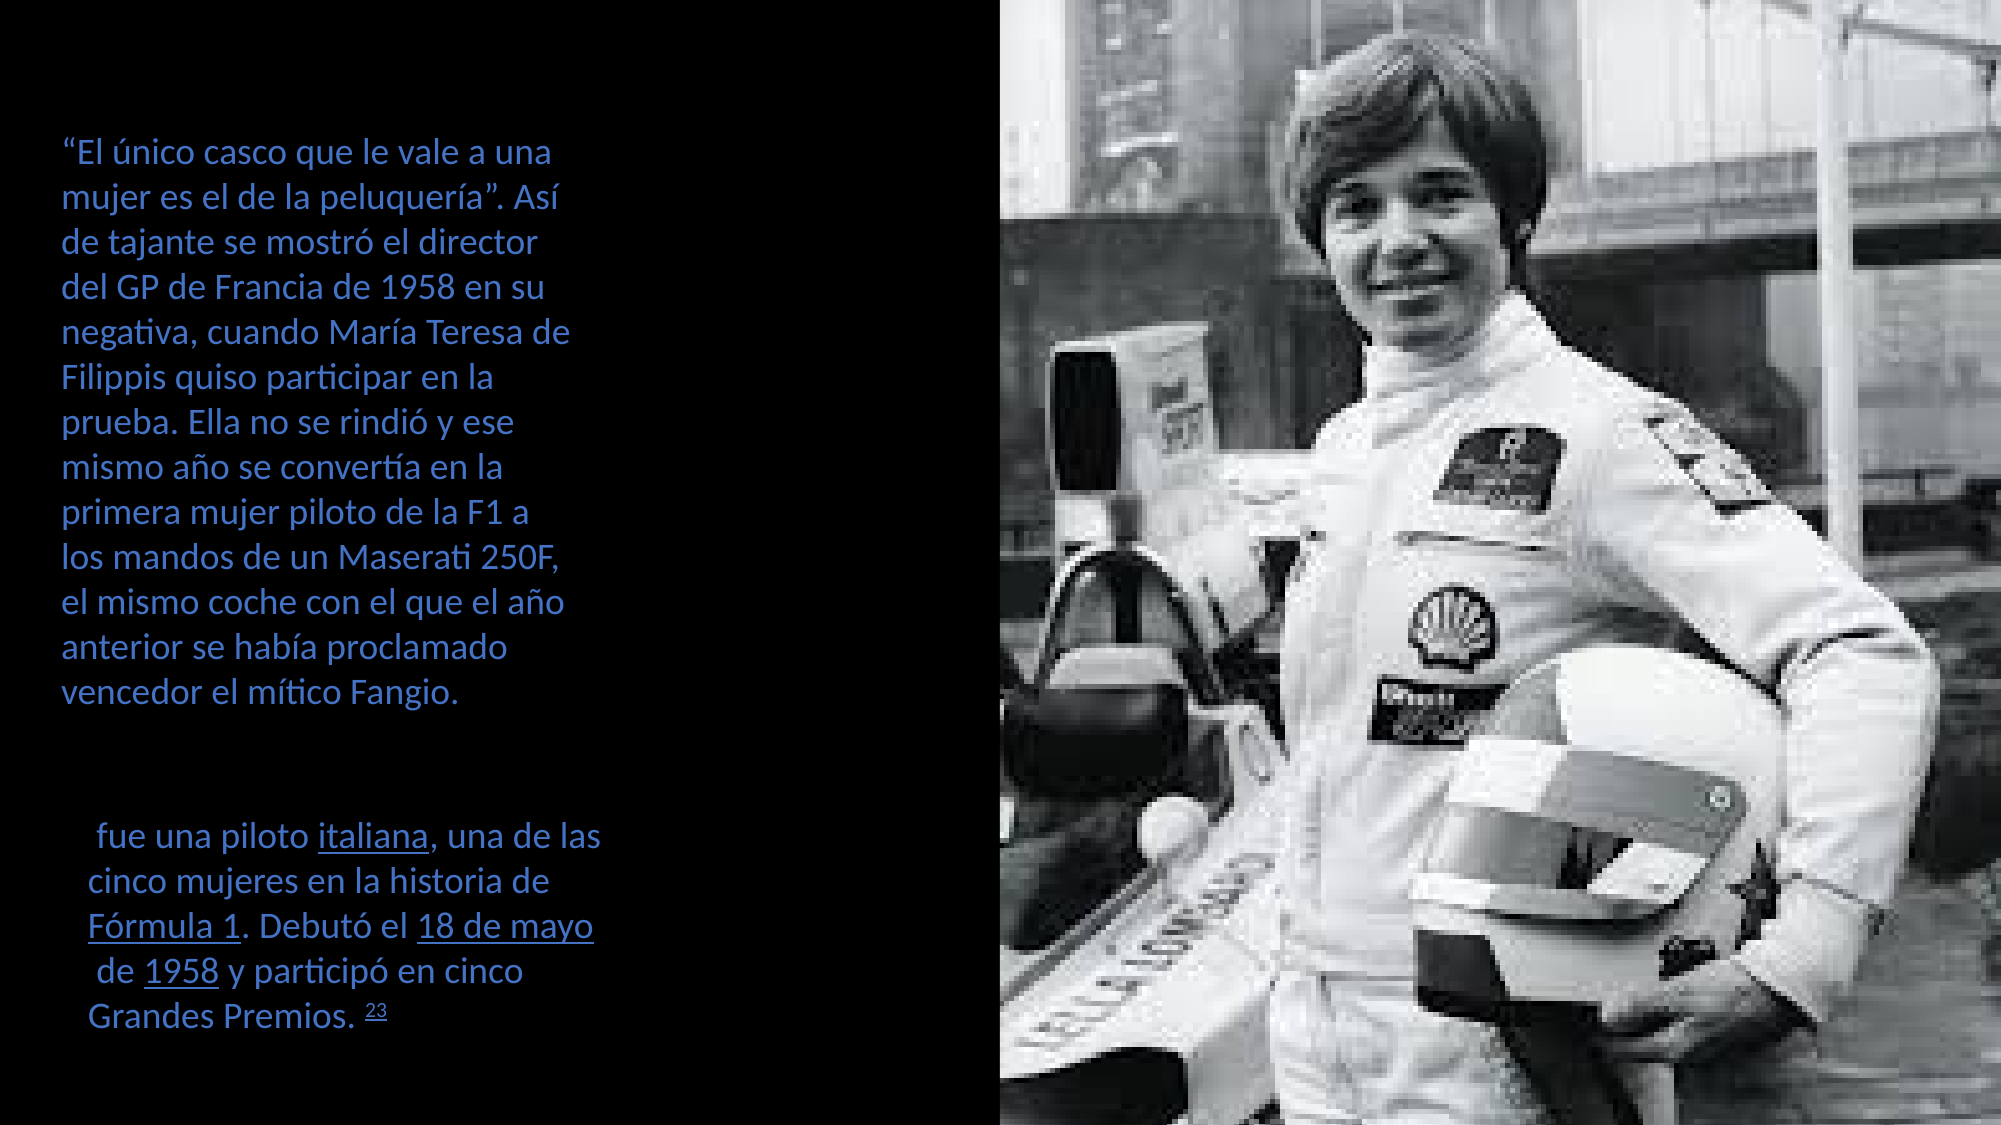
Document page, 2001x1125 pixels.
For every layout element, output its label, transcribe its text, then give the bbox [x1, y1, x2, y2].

text_box ​ fue una piloto italiana, una de las cinco mujeres en la historia de Fórmula 1. Debutó el 18 de mayo de 1958 y participó en cinco Grandes Premios. 2​3 [73, 804, 623, 1044]
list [999, 0, 2000, 1125]
text_box “El único casco que le vale a una mujer es el de la peluquería”. Así de tajante se mostró el director del GP de Francia de 1958 en su negativa, cuando María Teresa de Filippis quiso participar en la prueba. Ella no se rindió y ese mismo año se convertía en la primera mujer piloto de la F1 a los mandos de un Maserati 250F, el mismo coche con el que el año anterior se había proclamado vencedor el mítico Fangio. [46, 119, 596, 720]
text_box [0, 0, 999, 1125]
